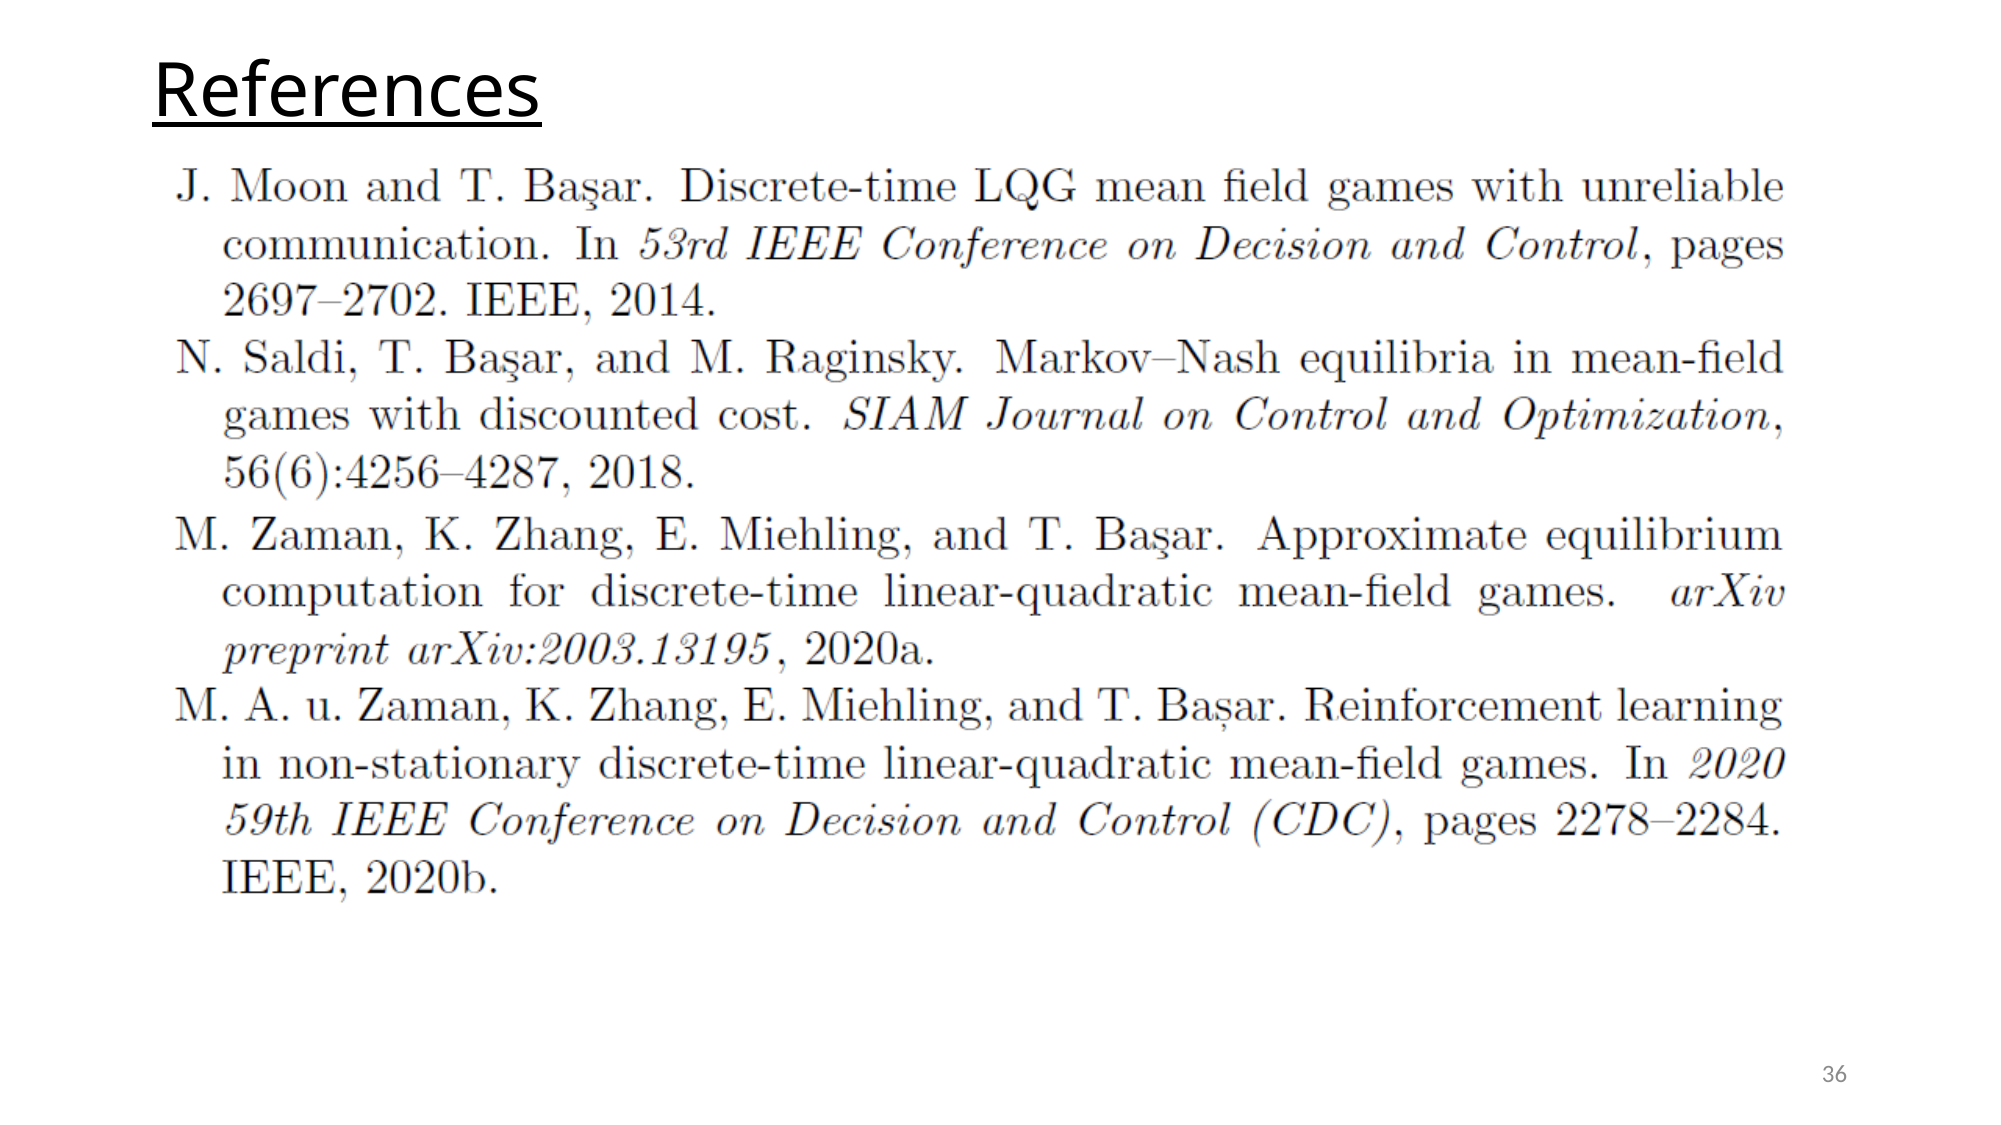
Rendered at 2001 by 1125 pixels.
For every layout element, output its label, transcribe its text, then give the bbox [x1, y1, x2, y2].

slide_number 36 [1412, 1042, 1863, 1103]
text_box References [137, 17, 1863, 167]
picture [168, 156, 1808, 909]
